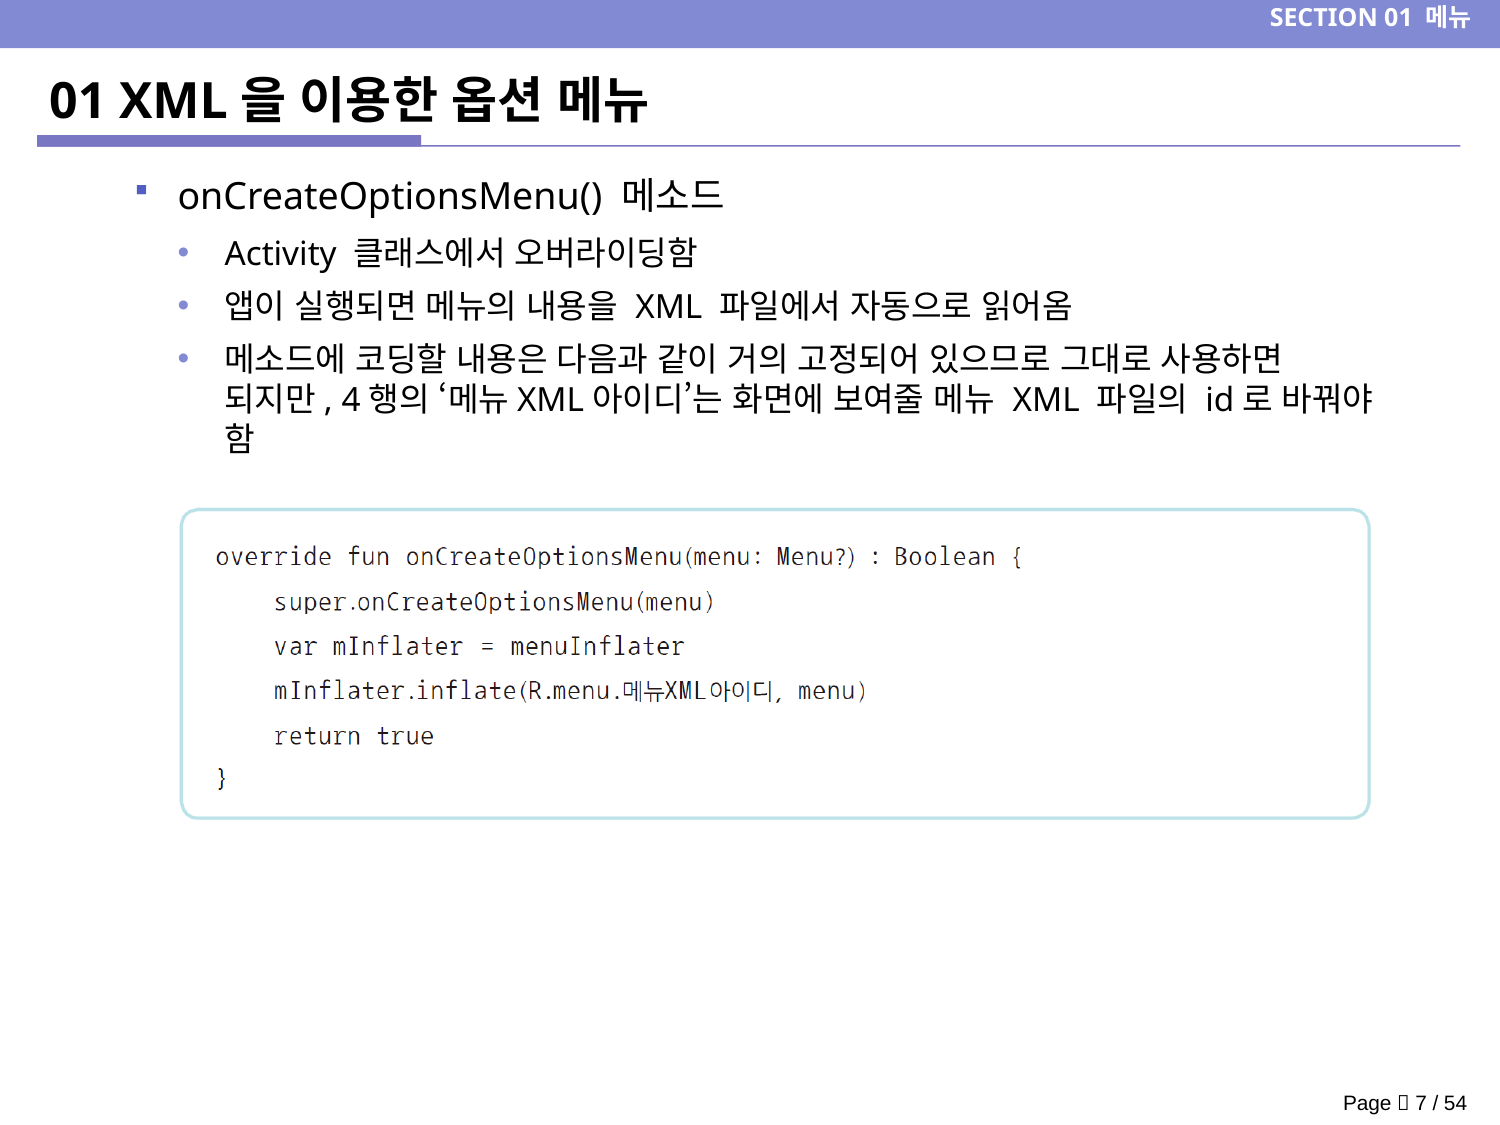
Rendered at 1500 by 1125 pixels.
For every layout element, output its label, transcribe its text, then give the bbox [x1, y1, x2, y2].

picture [178, 506, 1373, 824]
list onCreateOptionsMenu() 메소드 Activity 클래스에서 오버라이딩함 앱이 실행되면 메뉴의 내용을 XML 파일에서 자동으로 읽어옴 메소드에 코딩할 내용은 다음과 같이 거의 고정되어 있으므로 그대로 사용하면 되지만, 4행의 ‘메뉴XML아이디’는 화면에 보여줄 메뉴 XML 파일의 id로 바꿔야 함 [104, 171, 1382, 880]
text_box SECTION 01 메뉴 [1255, 0, 1500, 39]
title 01 XML을 이용한 옵션 메뉴 [48, 67, 1448, 132]
